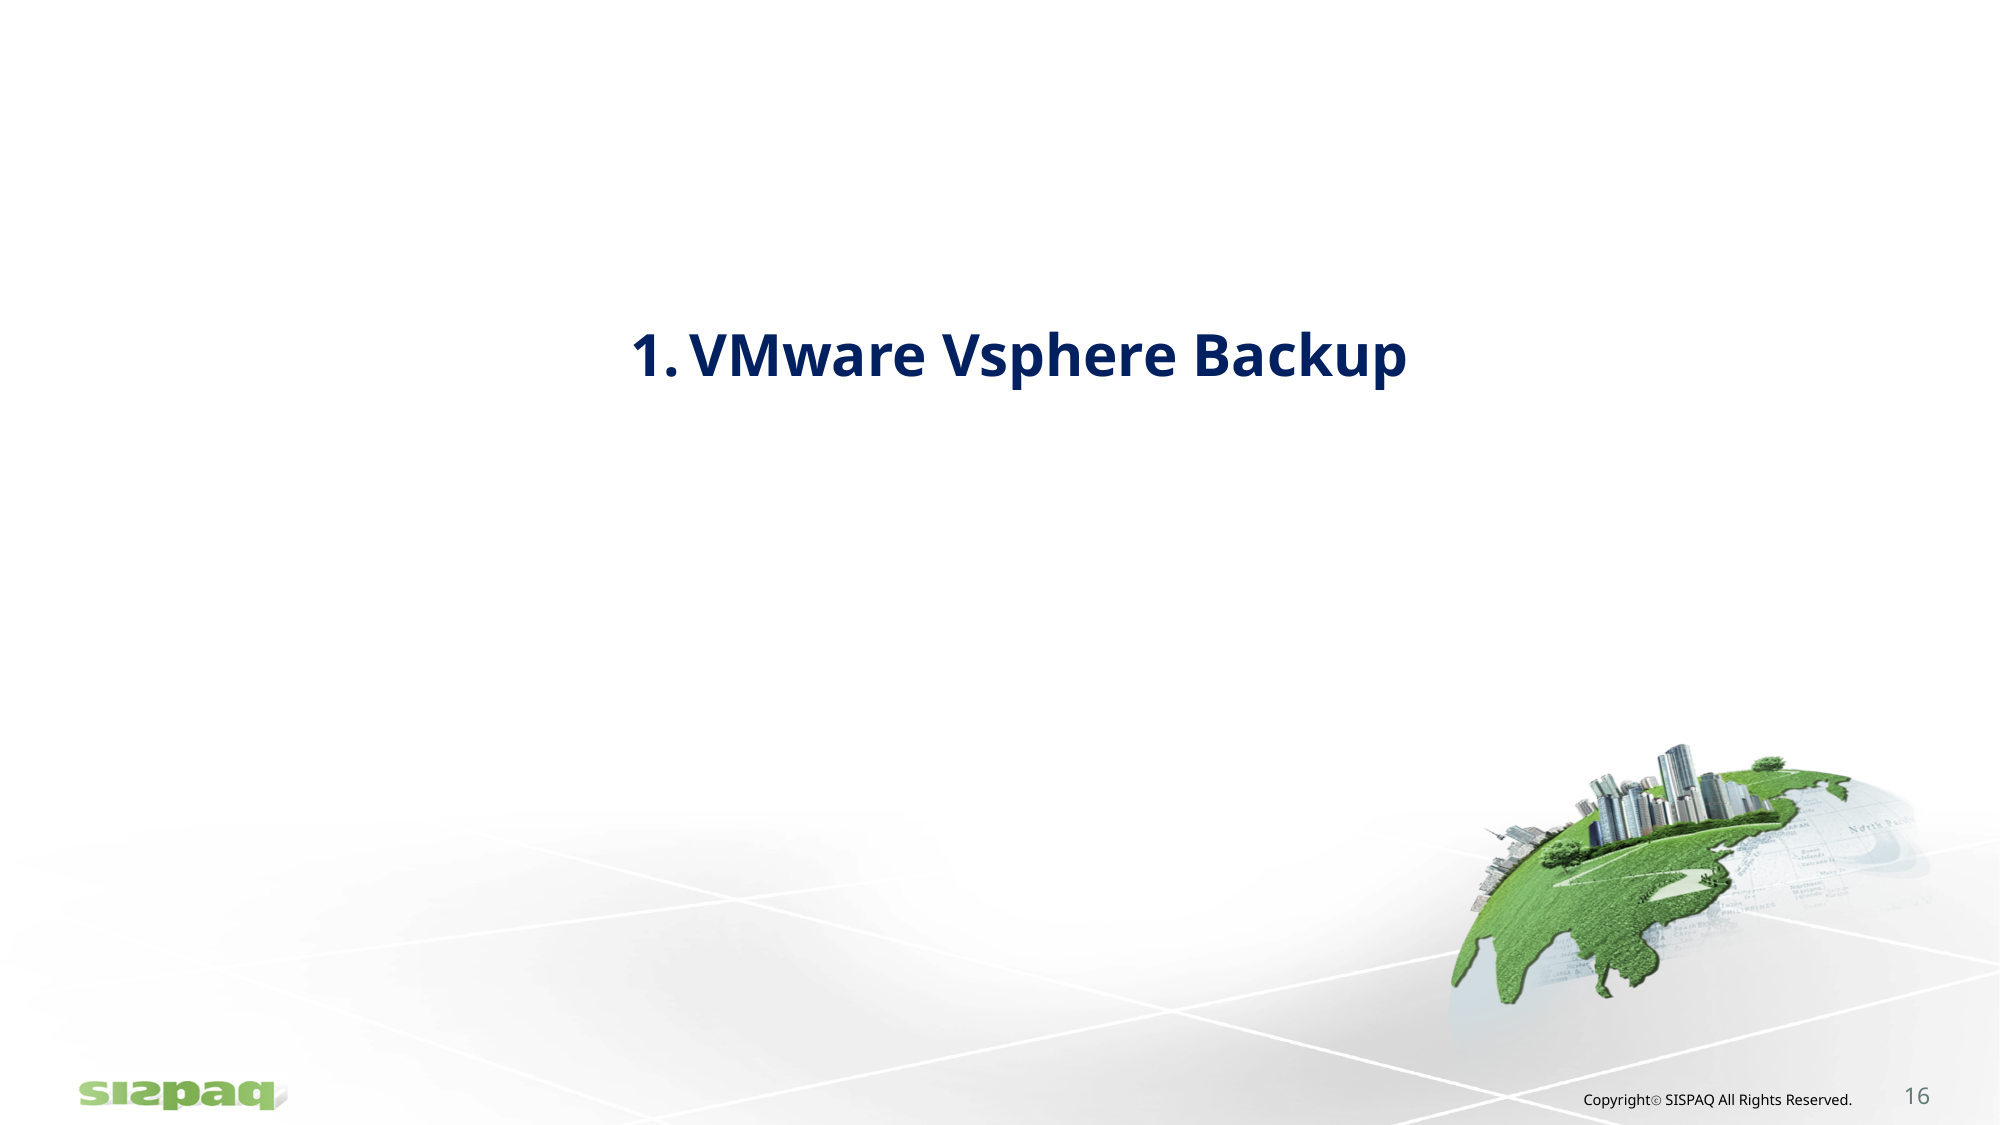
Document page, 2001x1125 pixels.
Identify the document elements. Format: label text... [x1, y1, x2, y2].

subtitle VMware Vsphere Backup [335, 304, 1703, 796]
picture [0, 682, 2000, 1125]
